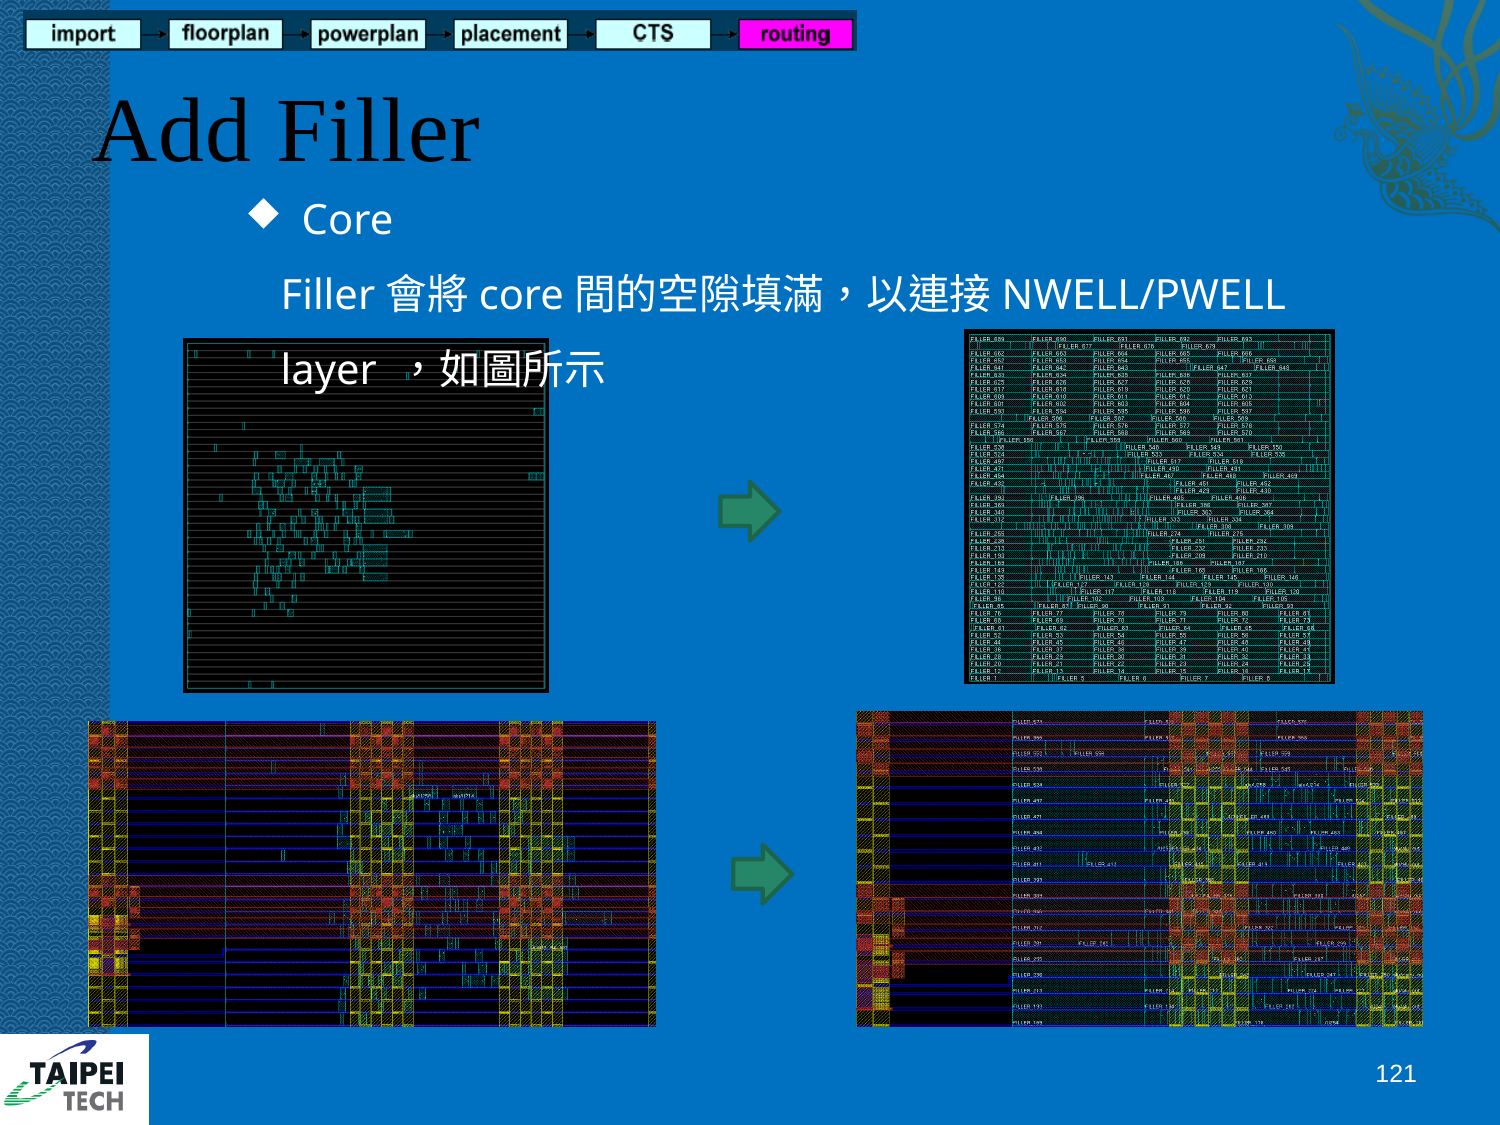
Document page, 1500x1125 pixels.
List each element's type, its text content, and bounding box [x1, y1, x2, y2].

picture [0, 0, 656, 1125]
slide_number 121 [1074, 1054, 1425, 1103]
picture [964, 328, 1336, 684]
picture [182, 337, 550, 693]
text_box Core Filler會將core間的空隙填滿，以連接NWELL/PWELL layer ，如圖所示 [230, 160, 1353, 409]
text_box [718, 479, 782, 543]
picture [8, 0, 858, 83]
title Add Filler [76, 31, 1427, 219]
picture [856, 711, 1424, 1027]
text_box [731, 842, 795, 906]
